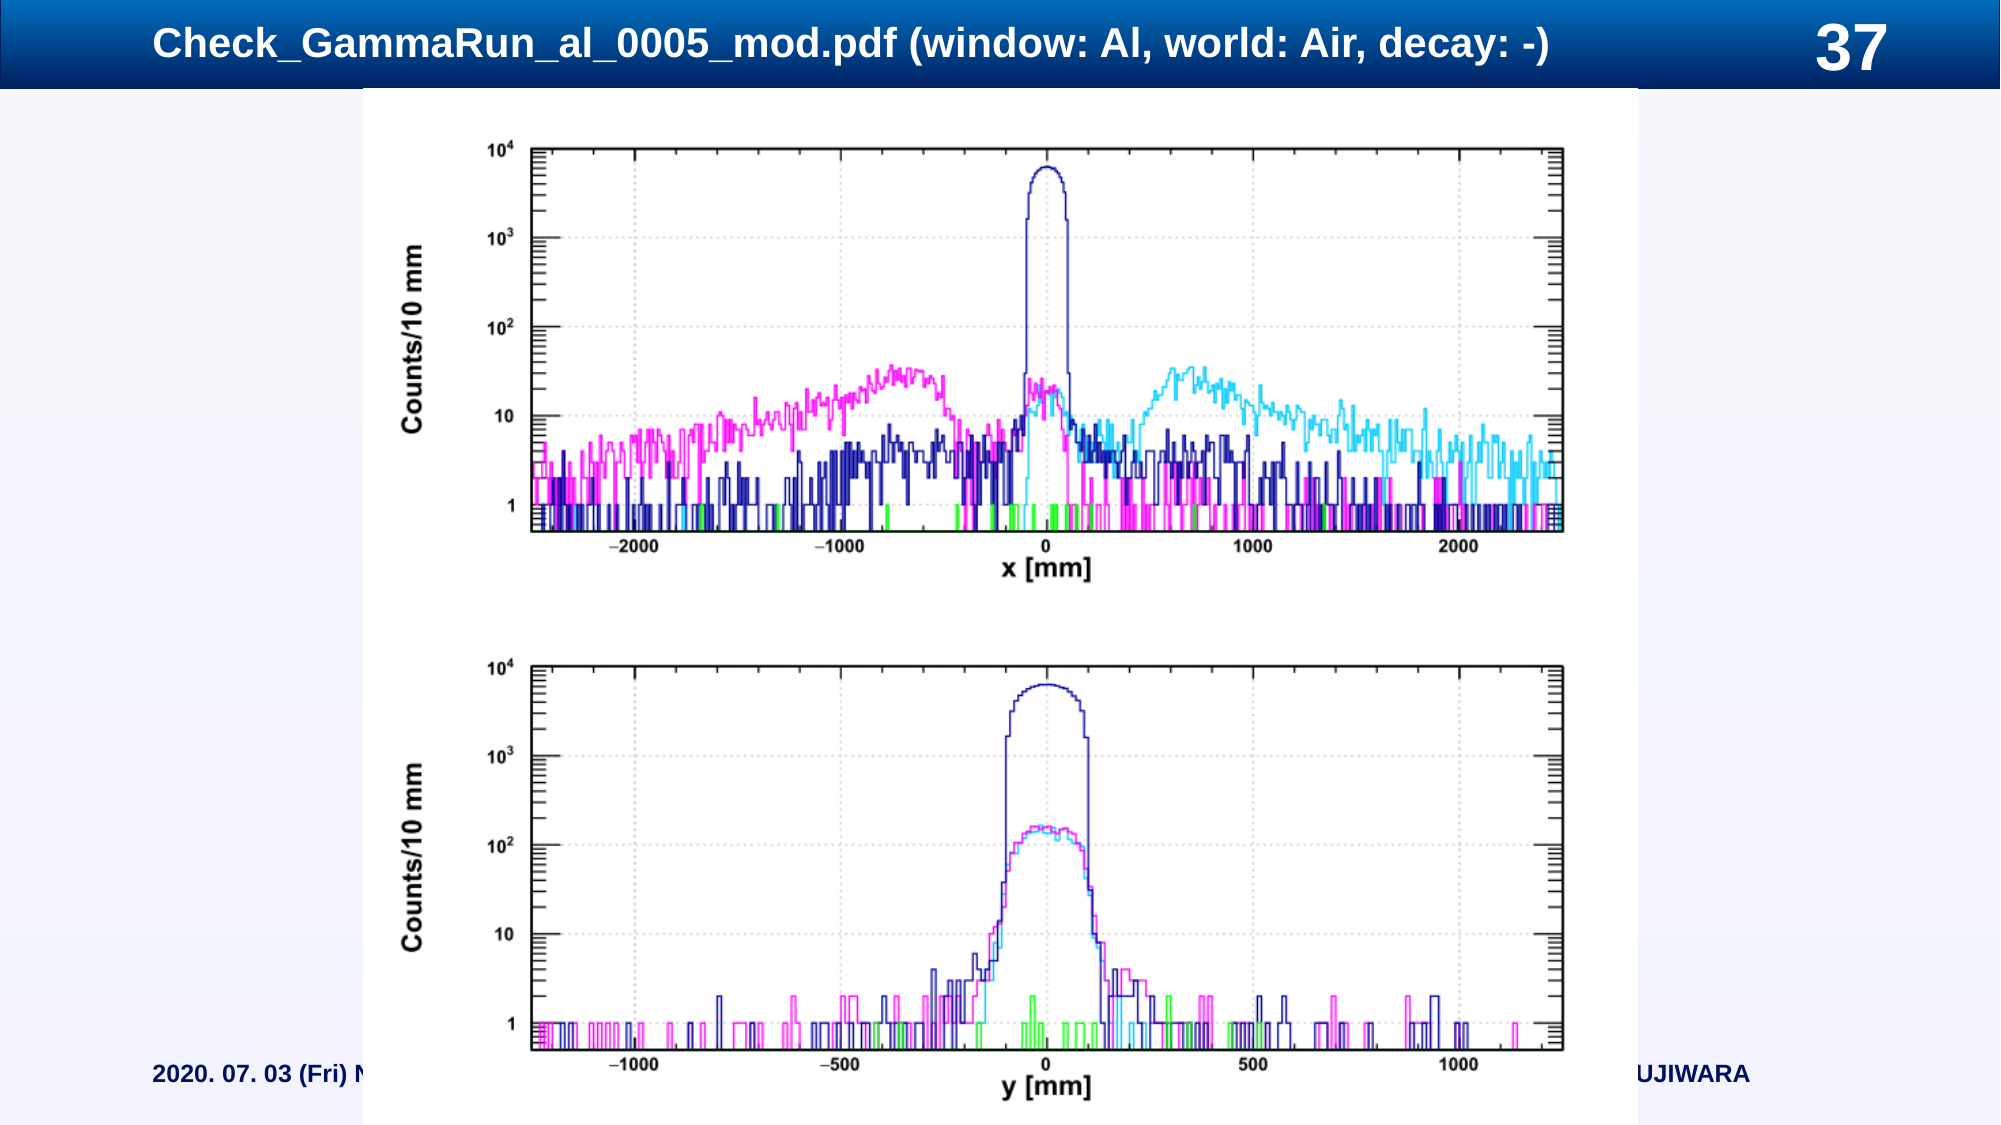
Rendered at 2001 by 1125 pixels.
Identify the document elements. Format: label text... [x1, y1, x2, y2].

title Check_GammaRun_al_0005_mod.pdf (window: Al, world: Air, decay: -) [137, 0, 1863, 89]
slide_number 2020. 07. 03 (Fri) NKS2 meeting [137, 1042, 362, 1103]
picture [362, 88, 1638, 1125]
